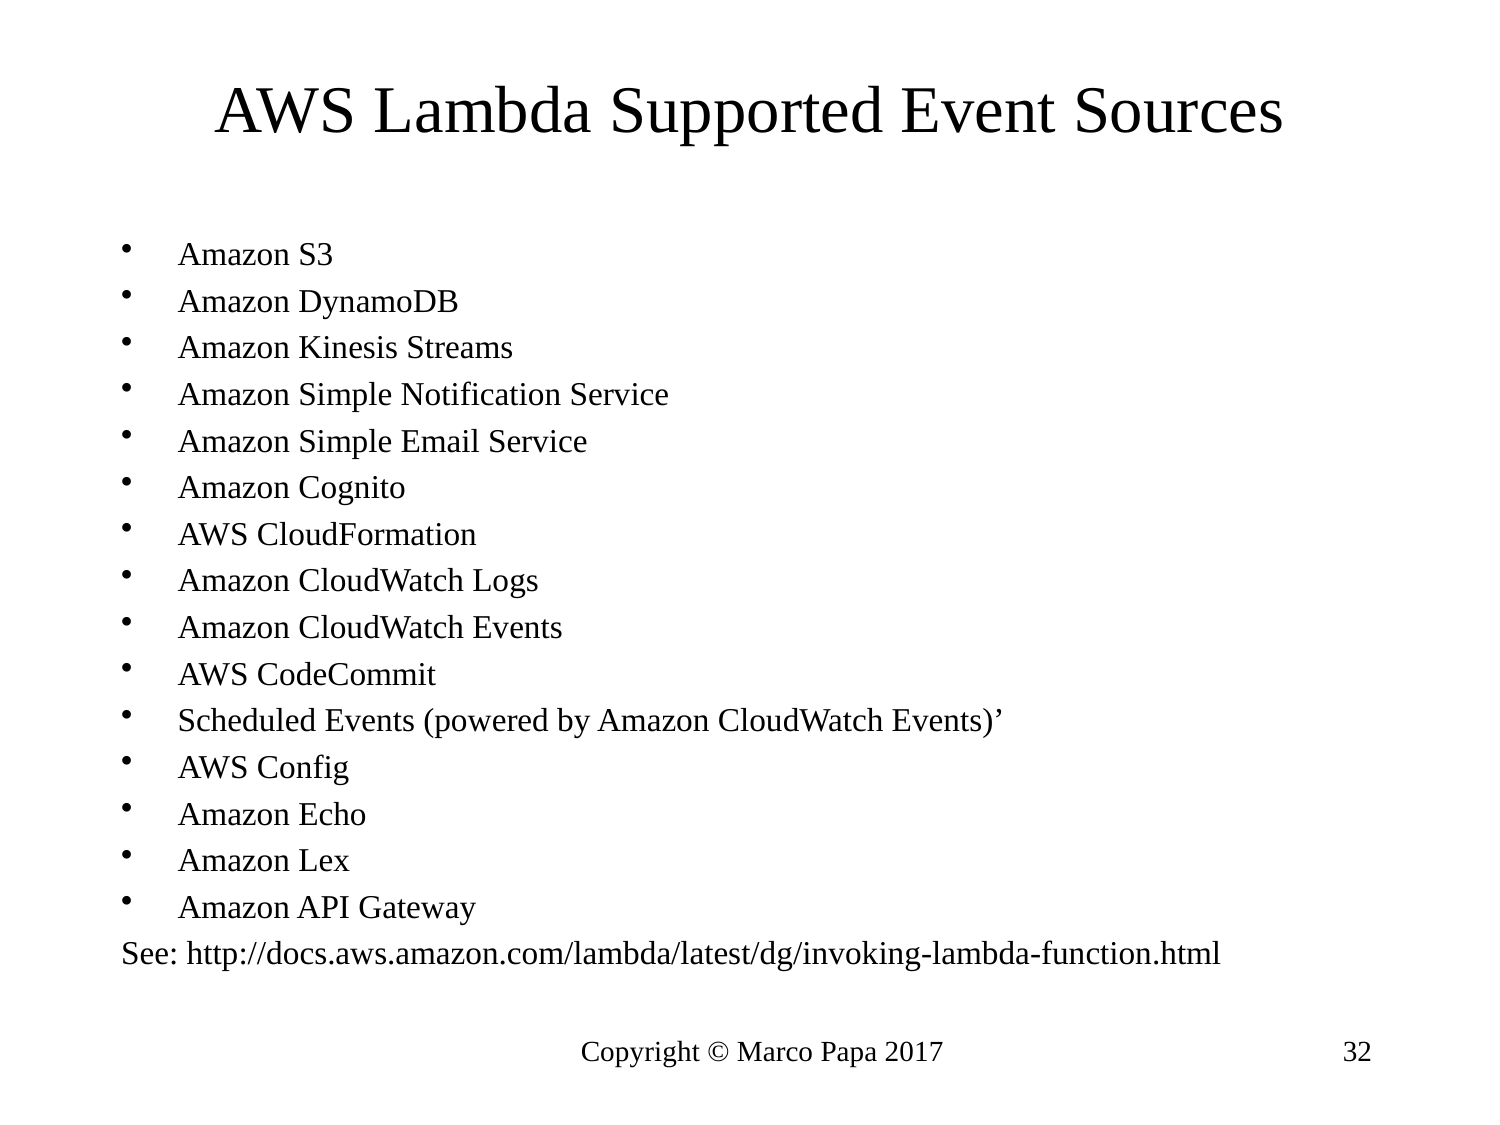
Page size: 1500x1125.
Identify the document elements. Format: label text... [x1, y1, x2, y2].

footer Copyright © Marco Papa 2017 [474, 1024, 1051, 1101]
title AWS Lambda Supported Event Sources [112, 50, 1388, 163]
list Amazon S3 Amazon DynamoDB Amazon Kinesis Streams Amazon Simple Notification Service Amazon Simple Email Service Amazon Cognito AWS CloudFormation Amazon CloudWatch Logs Amazon CloudWatch Events AWS CodeCommit Scheduled Events (powered by Amazon CloudWatch Events)’ AWS Config Amazon Echo Amazon Lex Amazon API Gateway See: http://docs.aws.amazon.com/lambda/latest/dg/invoking-lambda-function.html [106, 224, 1382, 900]
slide_number 32 [1262, 1024, 1388, 1101]
